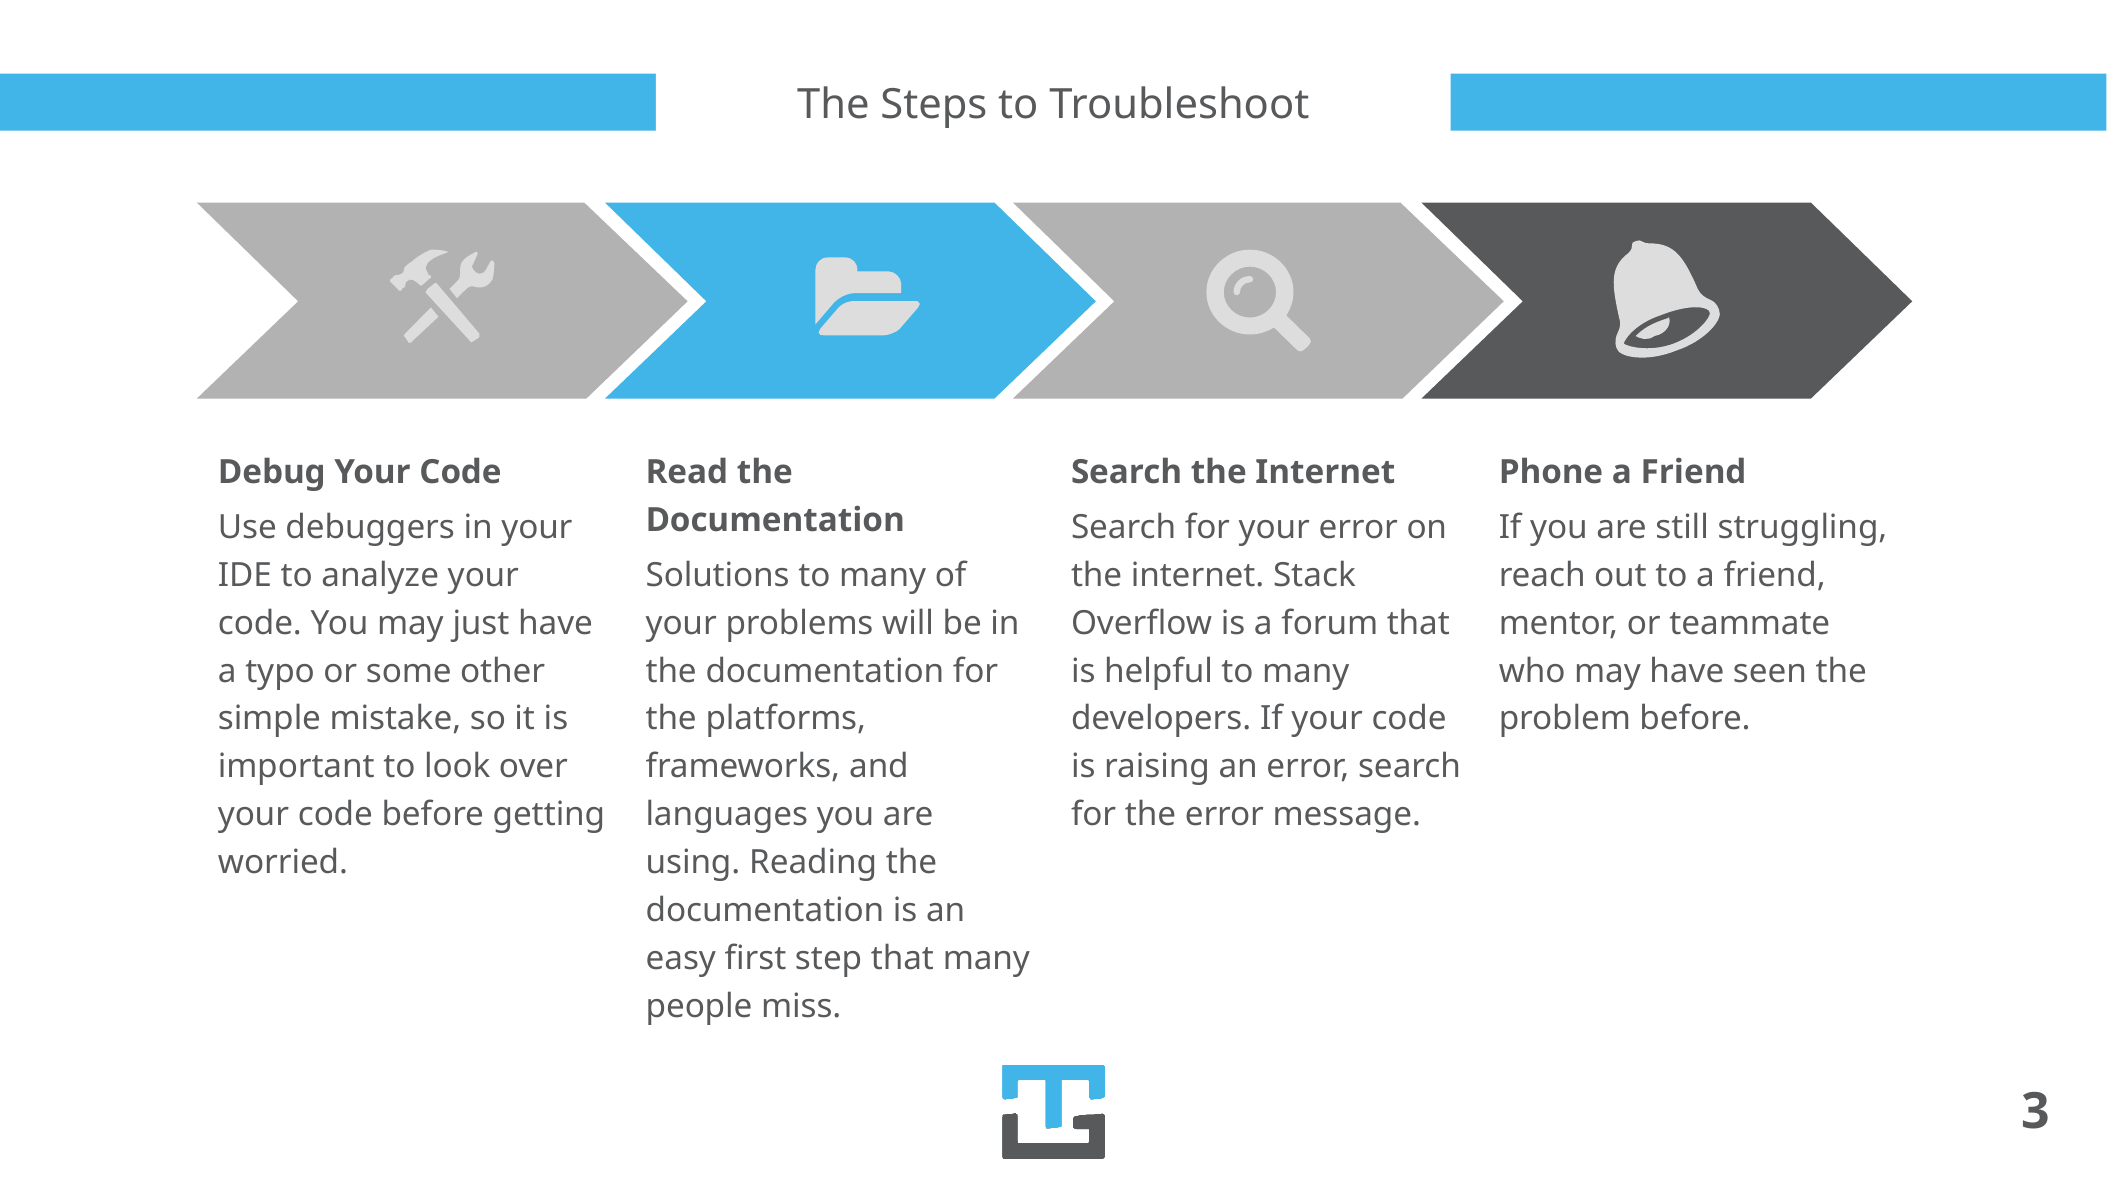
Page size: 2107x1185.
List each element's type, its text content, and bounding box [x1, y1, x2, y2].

text_box Phone a Friend If you are still struggling, reach out to a friend, mentor, or teammate who may have seen the problem before. [1477, 432, 1911, 1003]
text_box Debug Your Code Use debuggers in your IDE to analyze your code. You may just have a typo or some other simple mistake, so it is important to look over your code before getting worried. [196, 432, 624, 1003]
text_box [1012, 202, 1504, 399]
text_box [1613, 240, 1720, 358]
text_box [449, 251, 495, 299]
text_box Search the Internet Search for your error on the internet. Stack Overflow is a forum that is helpful to many developers. If your code is raising an error, search for the error message. [1050, 432, 1477, 1003]
text_box [605, 202, 1096, 399]
text_box [1421, 202, 1913, 399]
text_box Read the Documentation Solutions to many of your problems will be in the documentation for the platforms, frameworks, and languages you are using. Reading the documentation is an easy first step that many people miss. [624, 432, 1050, 1003]
text_box [425, 283, 480, 343]
text_box [1206, 249, 1311, 352]
title The Steps to Troubleshoot [655, 61, 1451, 143]
text_box [196, 202, 688, 399]
text_box [390, 249, 449, 291]
picture [965, 1065, 1141, 1161]
text_box [815, 257, 902, 325]
text_box [818, 301, 920, 336]
text_box [403, 307, 439, 343]
